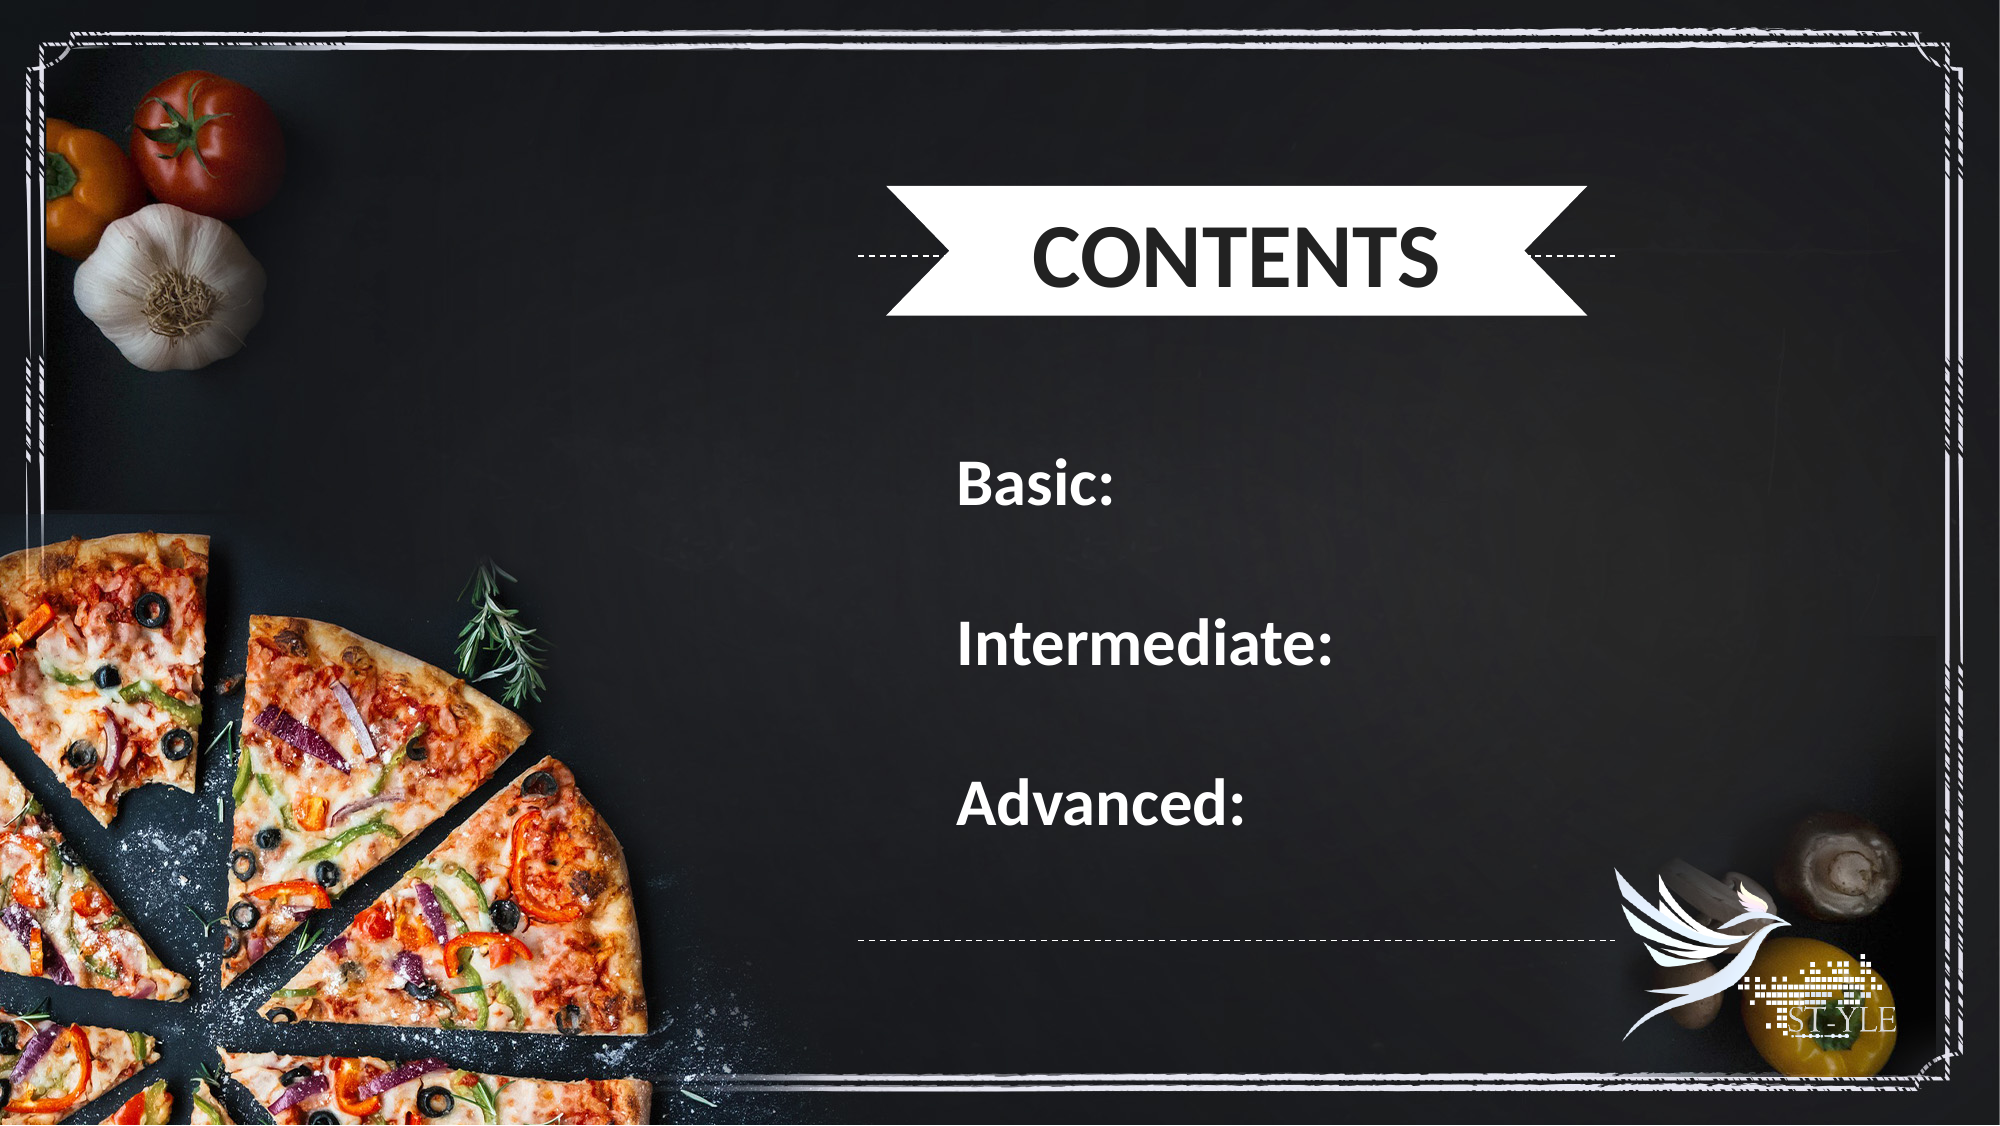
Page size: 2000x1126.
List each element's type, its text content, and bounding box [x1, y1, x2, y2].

text_box [884, 183, 1590, 246]
text_box Basic: Intermediate: Advanced: [941, 351, 1564, 847]
picture [0, 0, 2000, 1125]
text_box [884, 265, 1590, 318]
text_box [1613, 867, 1896, 1042]
text_box CONTENTS [941, 265, 1533, 313]
text_box CONTENTS [941, 188, 1533, 255]
